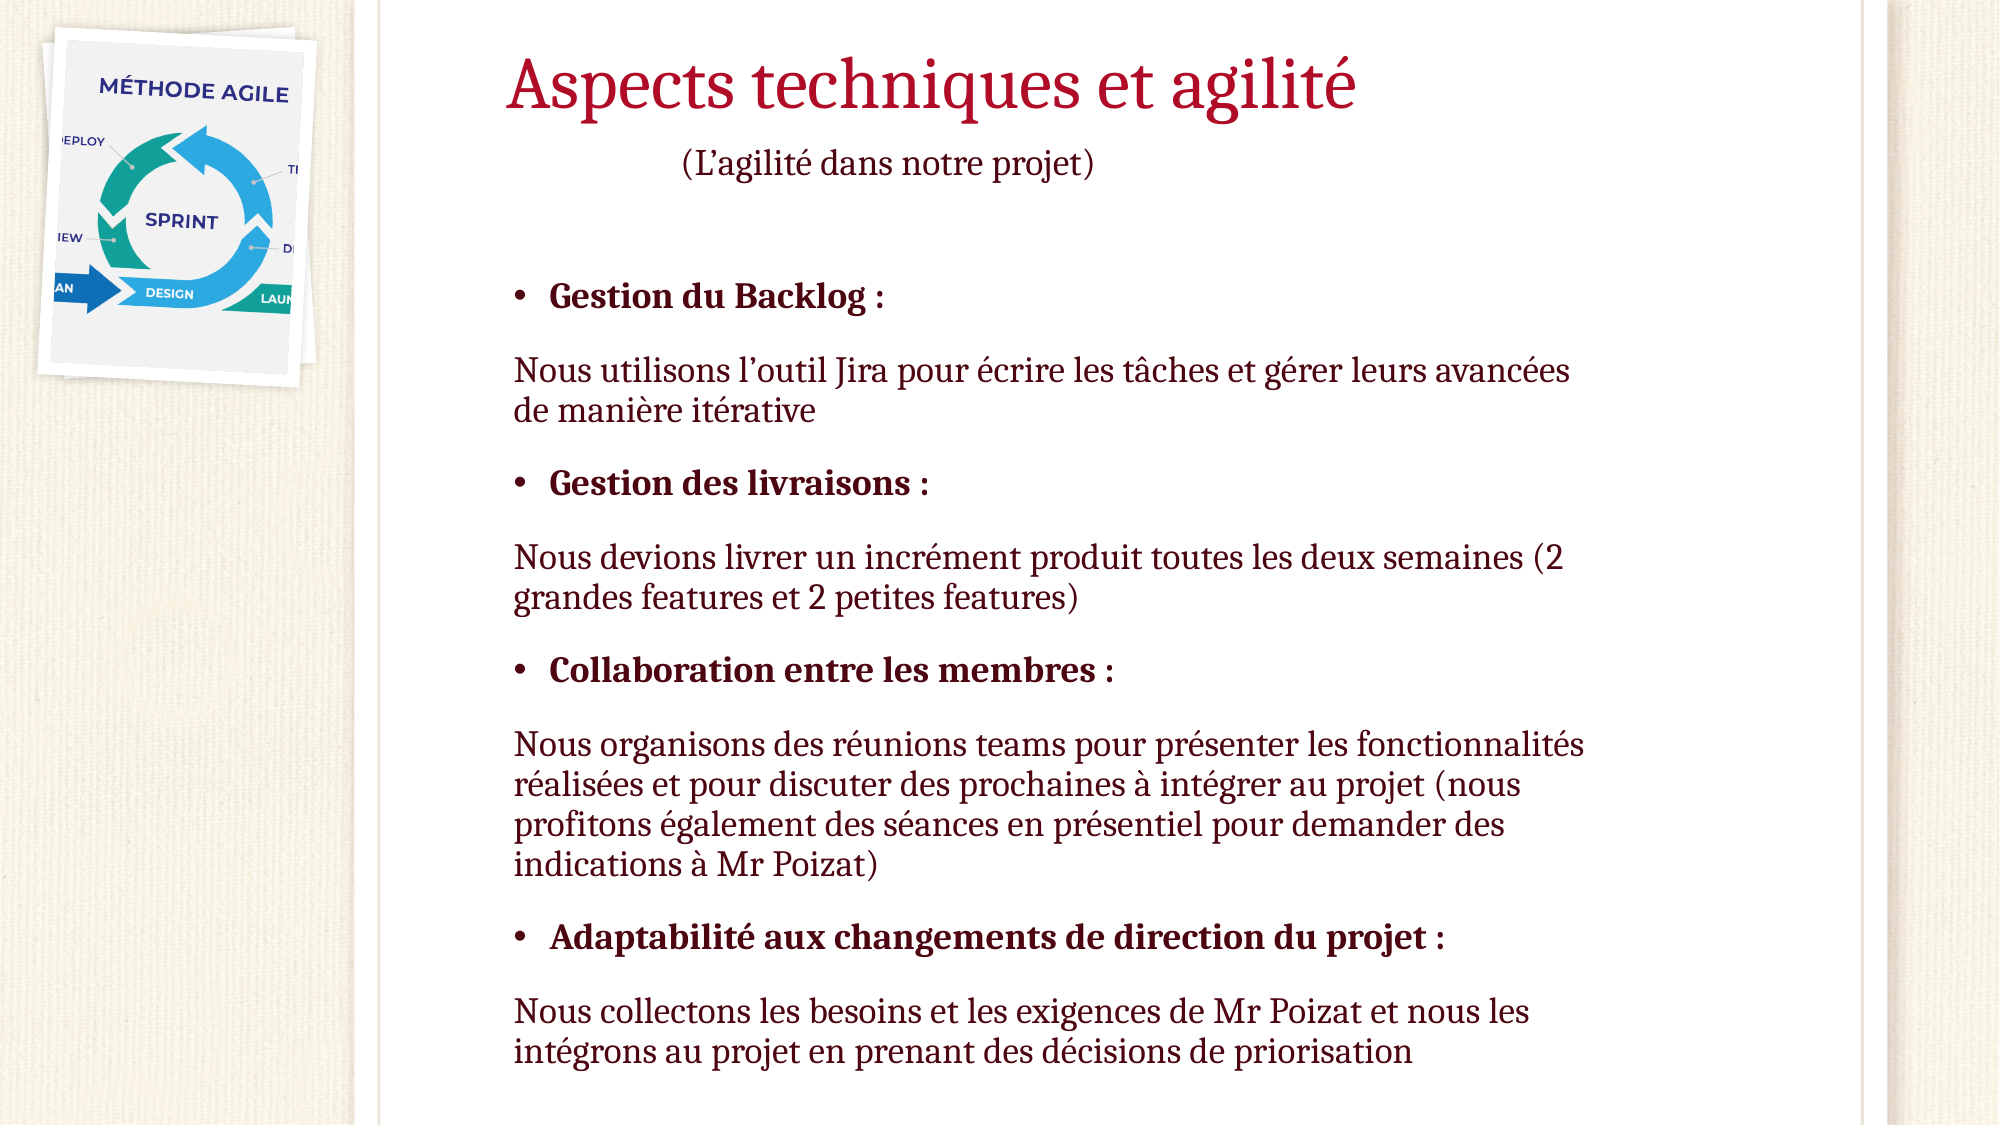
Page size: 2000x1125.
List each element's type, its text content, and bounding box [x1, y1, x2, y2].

picture [0, 0, 354, 1125]
list Gestion du Backlog : Nous utilisons l’outil Jira pour écrire les tâches et gérer leurs avancées de manière itérative Gestion des livraisons : Nous devions livrer un incrément produit toutes les deux semaines (2 grandes features et 2 petites features) Collaboration entre les membres : Nous organisons des réunions teams pour présenter les fonctionnalités réalisées et pour discuter des prochaines à intégrer au projet (nous profitons également des séances en présentiel pour demander des indications à Mr Poizat) Adaptabilité aux changements de direction du projet : Nous collectons les besoins et les exigences de Mr Poizat et nous les intégrons au projet en prenant des décisions de priorisation [491, 269, 1614, 1085]
title Aspects techniques et agilité [491, 40, 1750, 131]
text_box (L’agilité dans notre projet) [665, 130, 1576, 191]
picture [1888, 0, 2000, 1125]
